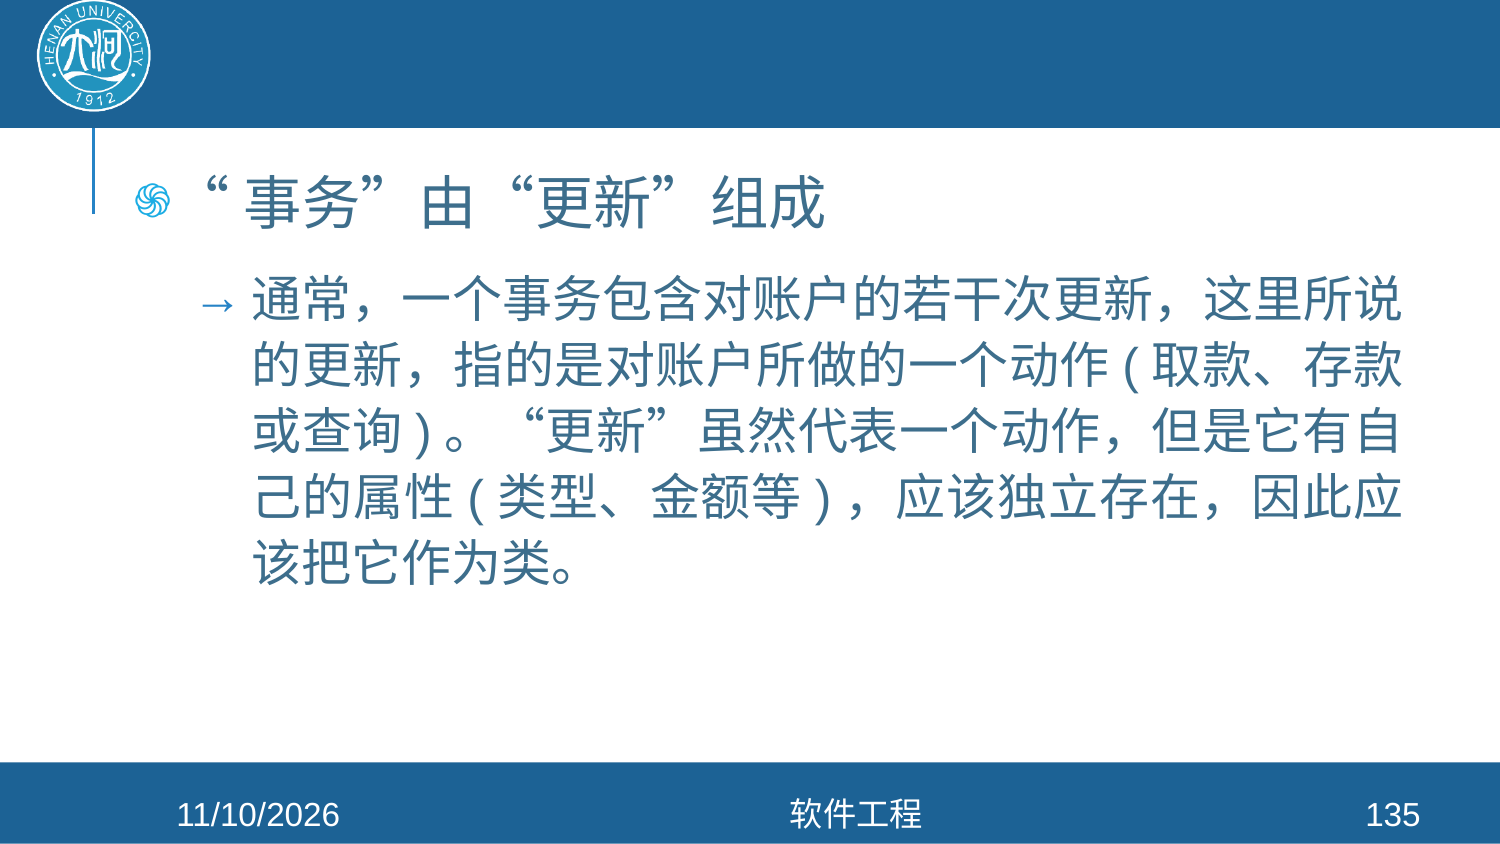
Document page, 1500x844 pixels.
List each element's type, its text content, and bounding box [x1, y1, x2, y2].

footer 软件工程 [391, 796, 1322, 830]
slide_number 135 [1333, 796, 1454, 830]
list “事务”由“更新”组成 通常，一个事务包含对账户的若干次更新，这里所说的更新，指的是对账户所做的一个动作(取款、存款或查询)。“更新”虽然代表一个动作，但是它有自己的属性(类型、金额等)，应该独立存在，因此应该把它作为类。 [126, 151, 1411, 777]
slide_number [126, 796, 391, 830]
